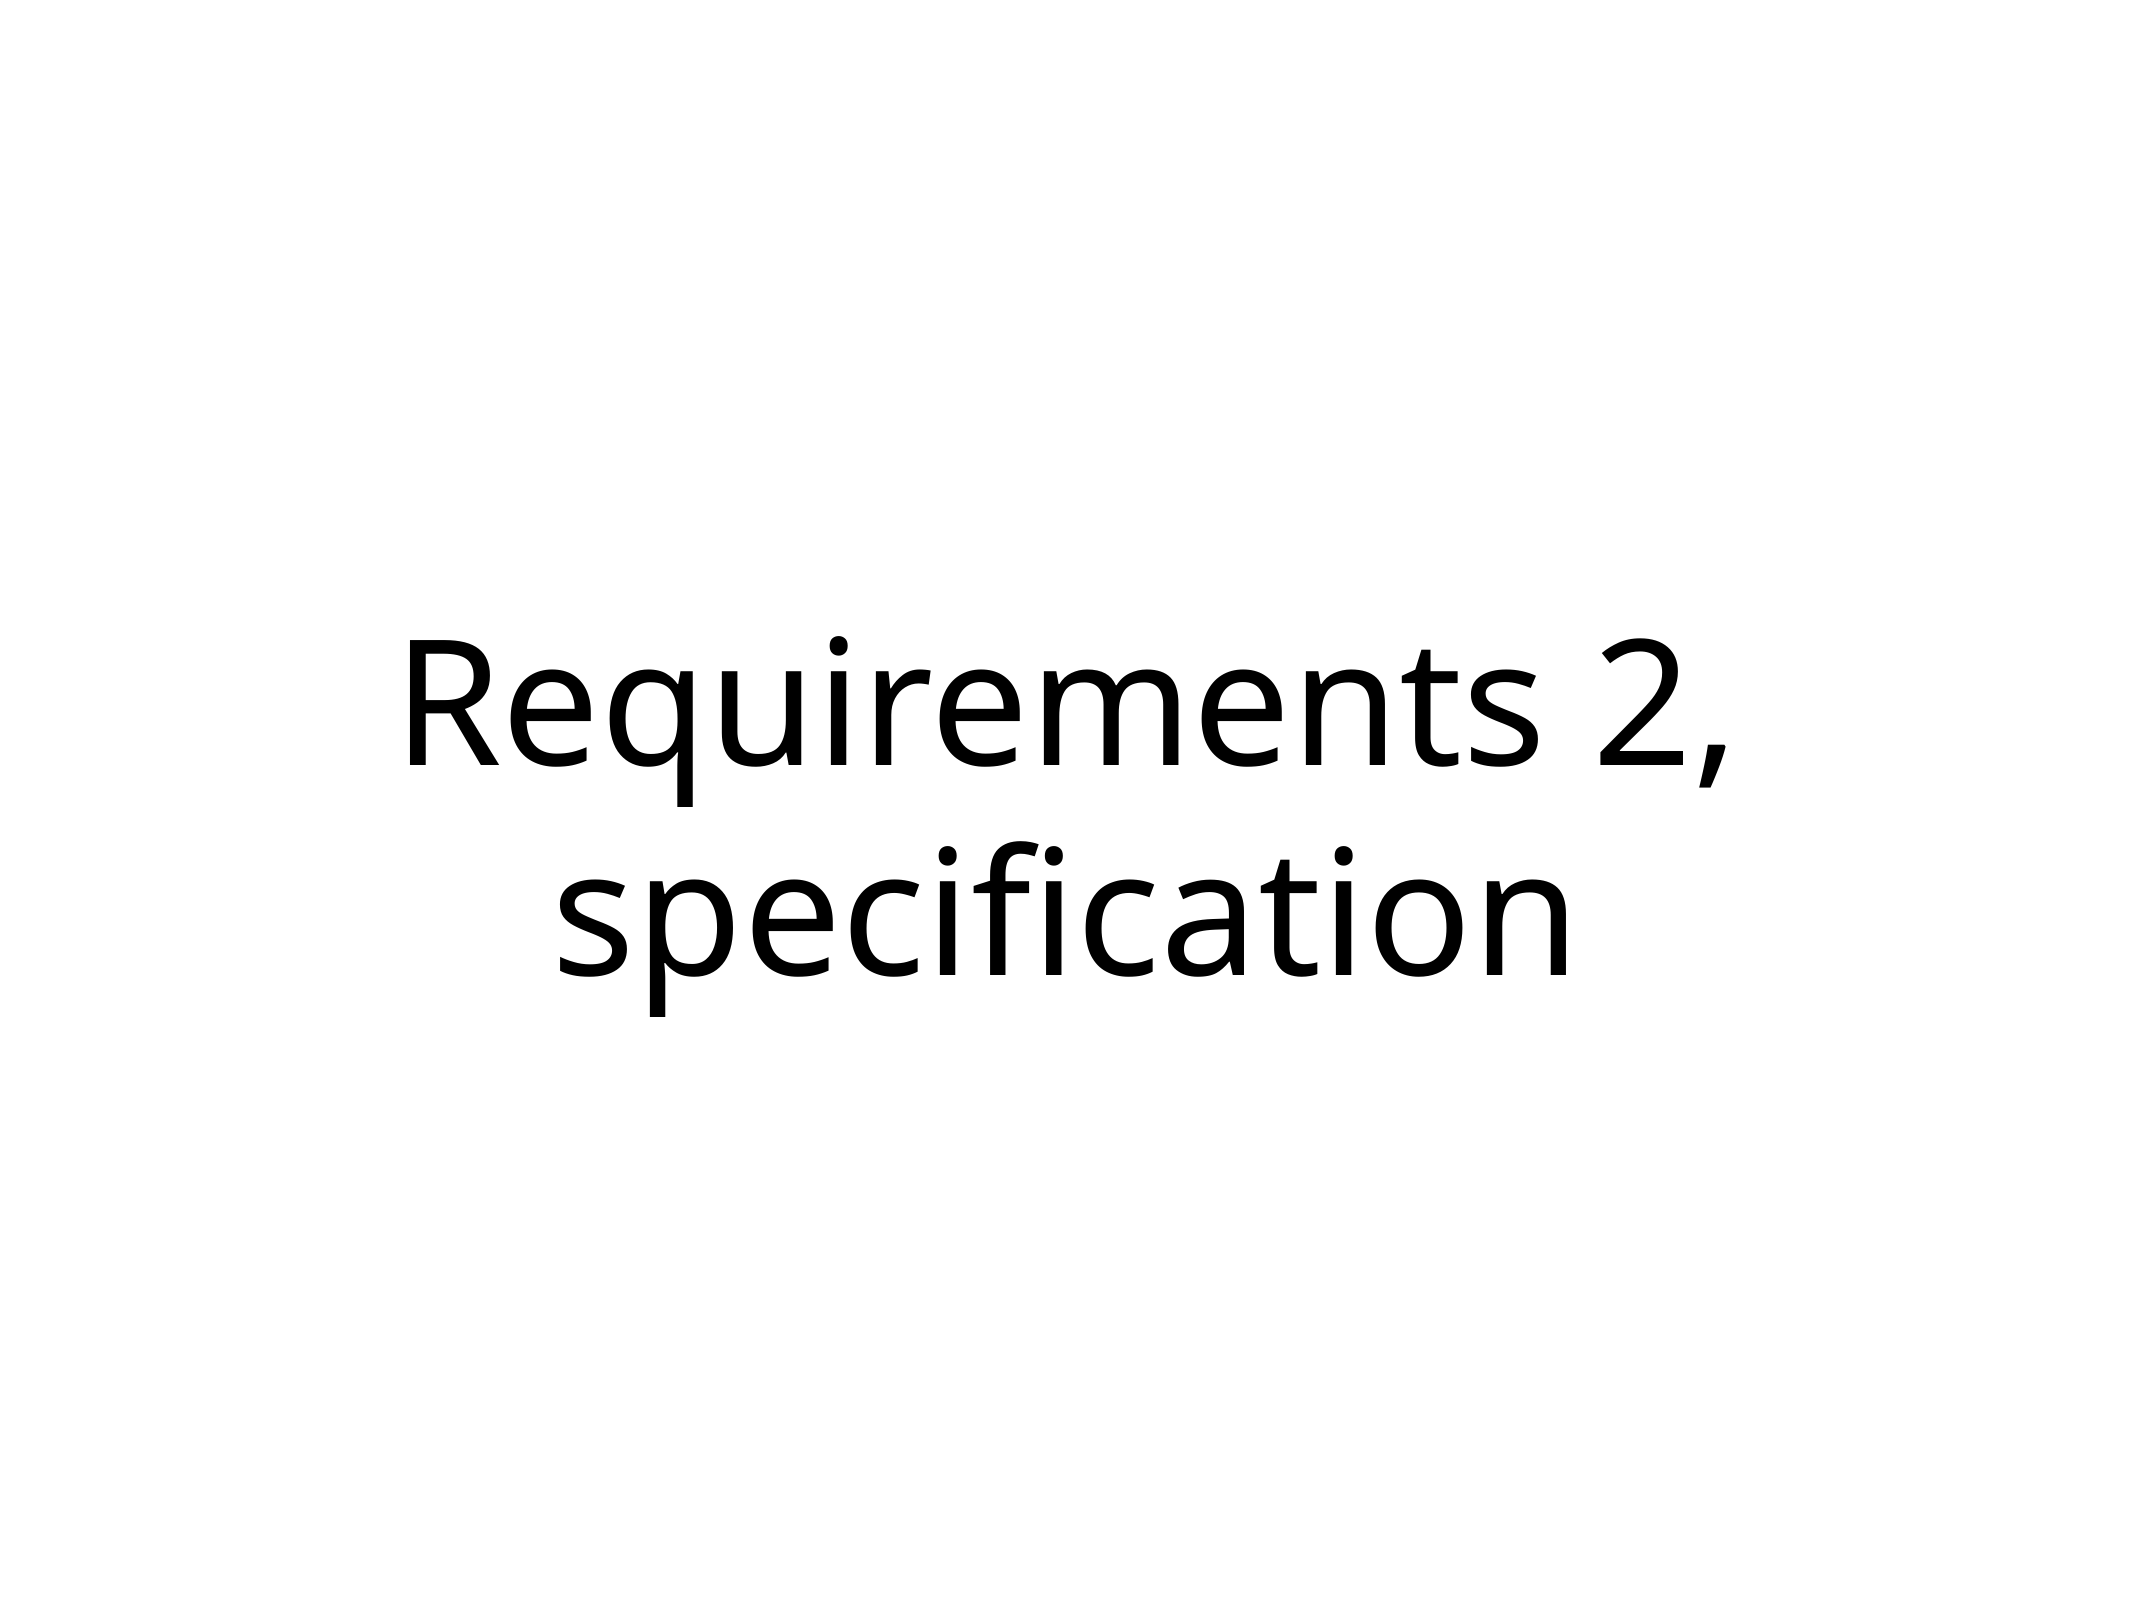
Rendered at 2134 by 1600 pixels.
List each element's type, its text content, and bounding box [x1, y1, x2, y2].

title Requirements 2, specification [207, 486, 1926, 1113]
